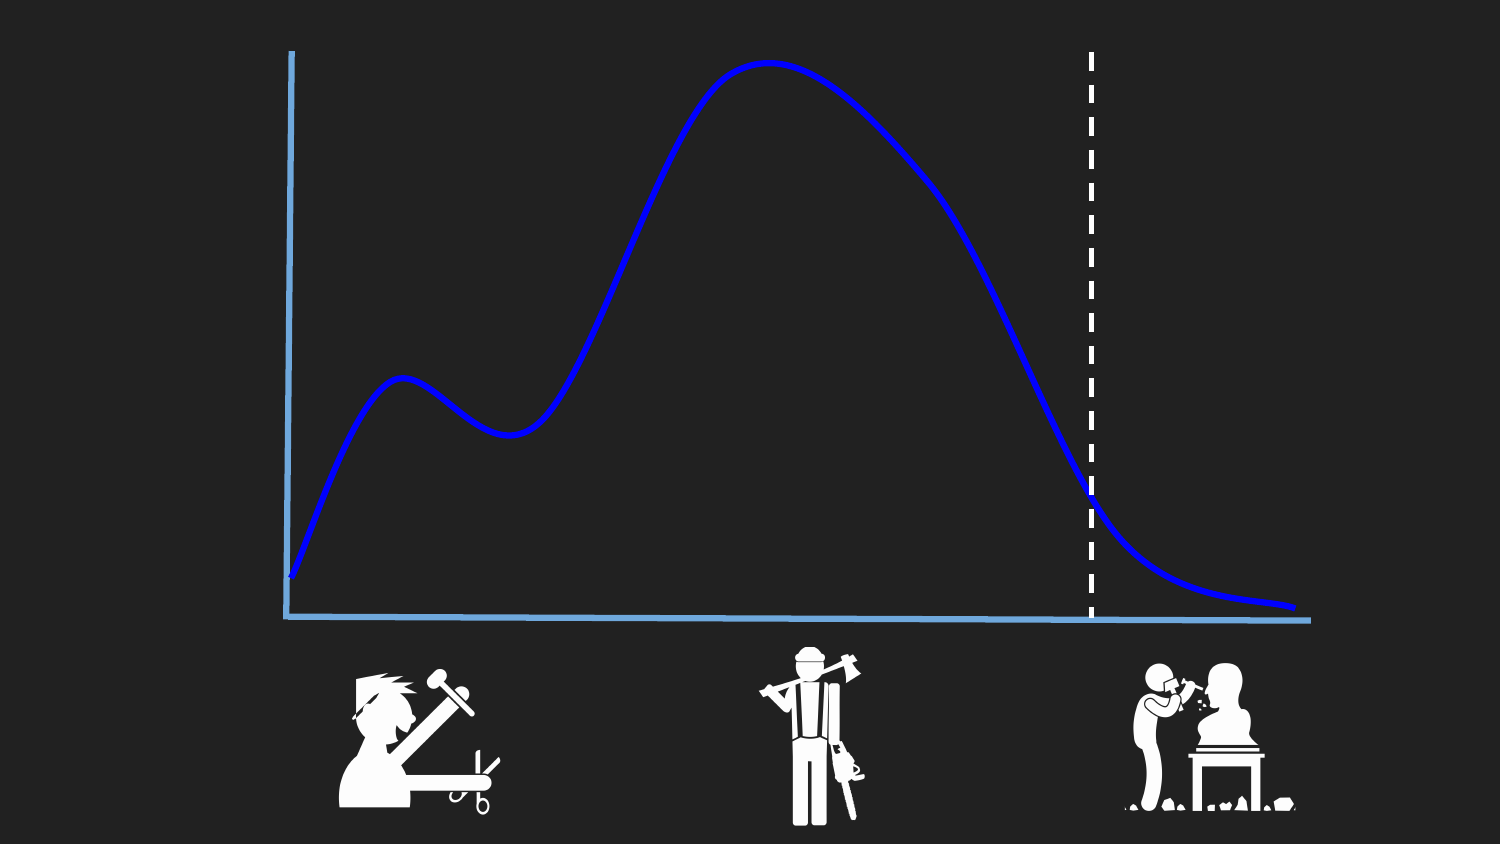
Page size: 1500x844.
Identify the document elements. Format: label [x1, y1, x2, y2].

picture [733, 647, 897, 827]
picture [334, 642, 506, 831]
picture [1124, 642, 1296, 831]
text_box [286, 50, 1312, 621]
